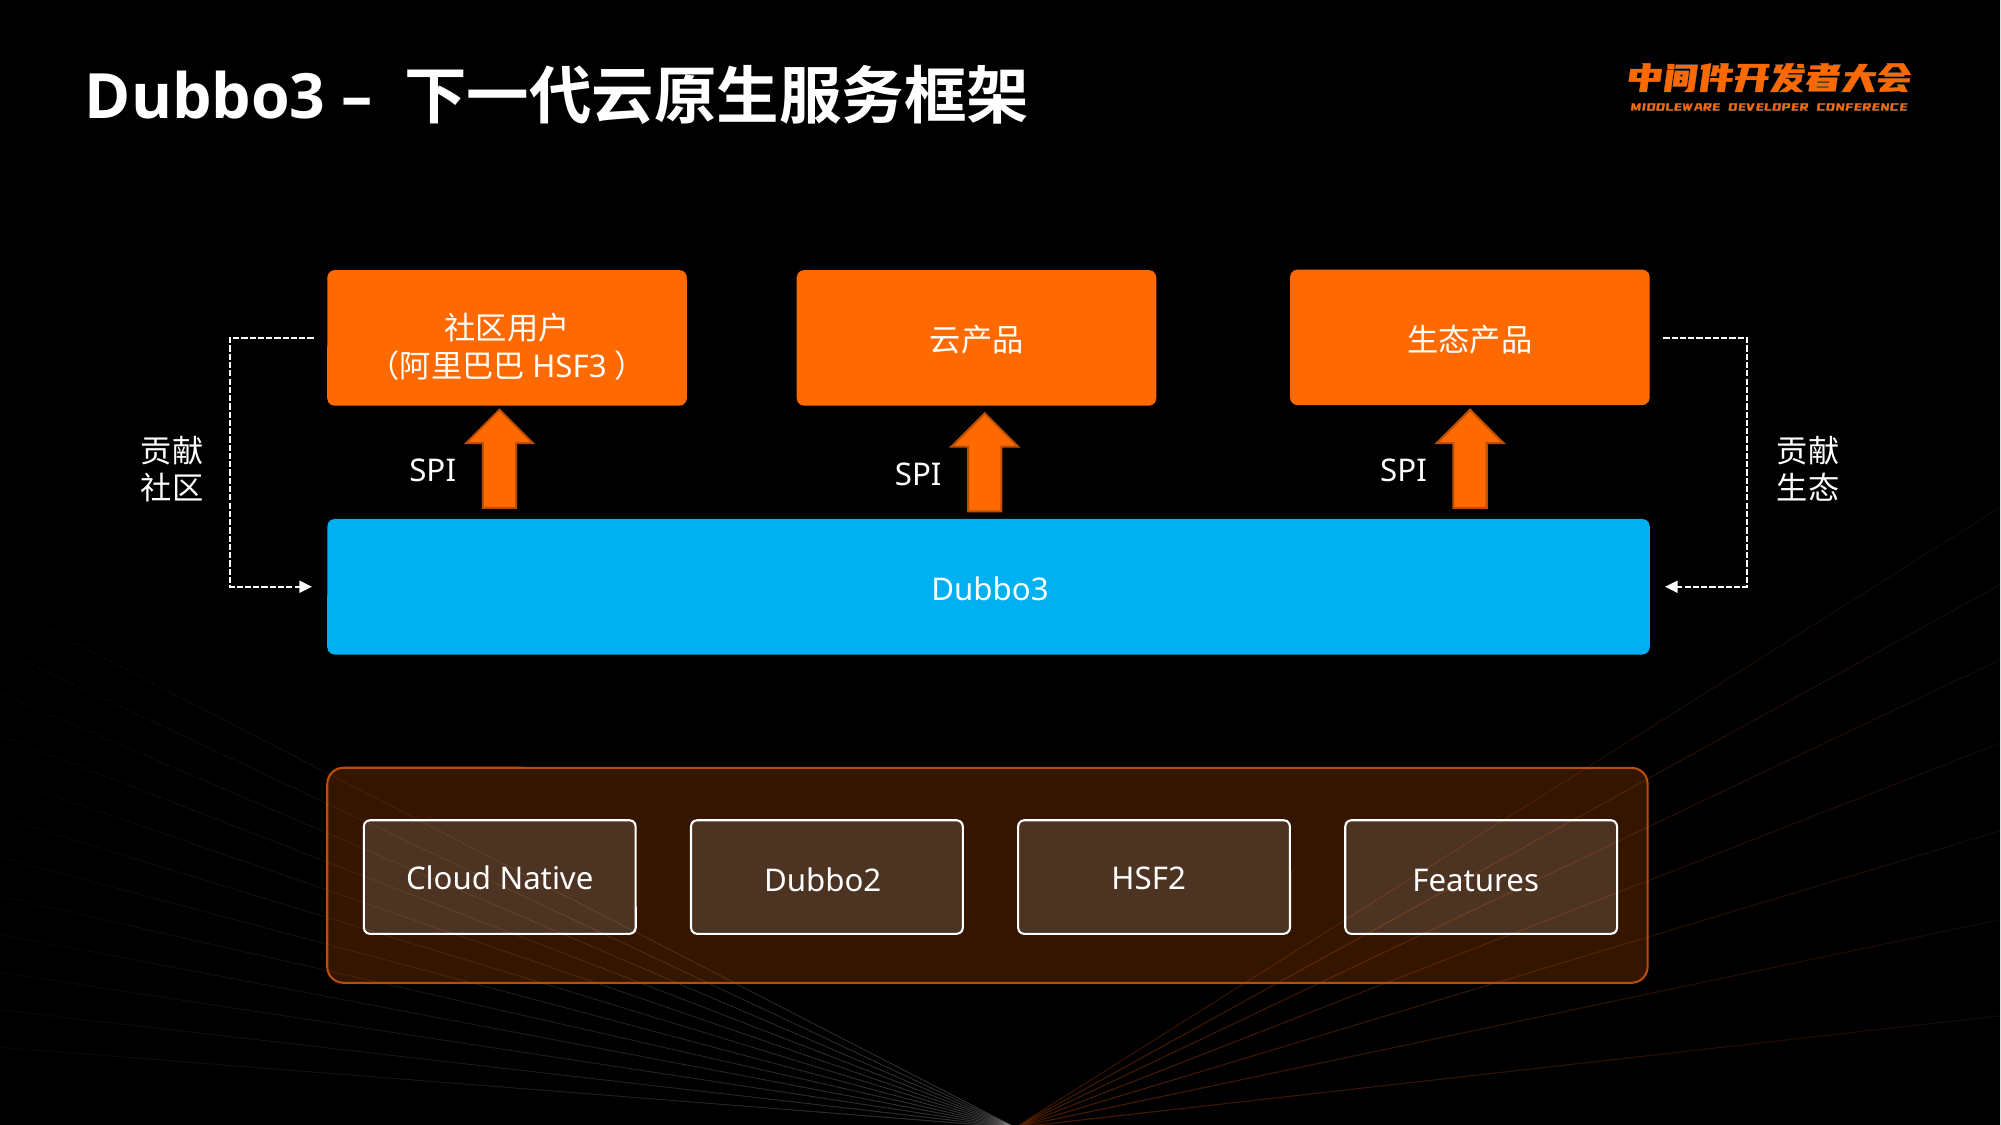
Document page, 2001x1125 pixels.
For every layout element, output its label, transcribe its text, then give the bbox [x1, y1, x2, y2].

text_box [1288, 268, 1651, 407]
text_box [689, 897, 964, 935]
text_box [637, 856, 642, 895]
text_box 社区用户 （阿里巴巴HSF3） [365, 306, 650, 346]
text_box Features [1333, 857, 1618, 897]
text_box [1017, 869, 1292, 935]
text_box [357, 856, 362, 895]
text_box 贡献 生态 [1748, 428, 1951, 546]
text_box [463, 408, 536, 509]
text_box 贡献 社区 [29, 428, 229, 546]
text_box 云产品 [834, 318, 1119, 358]
text_box [326, 269, 688, 407]
text_box SPI [1369, 448, 1438, 485]
text_box [1663, 337, 1748, 593]
text_box [795, 269, 1158, 407]
text_box [949, 411, 1021, 513]
text_box Dubbo2 [681, 857, 965, 897]
text_box 生态产品 [1327, 318, 1613, 357]
picture [0, 0, 2001, 1125]
text_box [1434, 408, 1506, 509]
text_box [326, 517, 1651, 656]
text_box Dubbo3 – 下一代云原生服务框架 [70, 57, 1596, 115]
text_box [362, 819, 637, 935]
text_box [1017, 819, 1291, 856]
text_box [229, 337, 314, 593]
text_box Dubbo3 [848, 566, 1133, 606]
text_box [326, 766, 1649, 984]
text_box SPI [884, 451, 952, 488]
text_box SPI [398, 448, 467, 485]
text_box [1344, 819, 1619, 935]
text_box [689, 819, 964, 857]
text_box HSF2 [1006, 856, 1291, 895]
